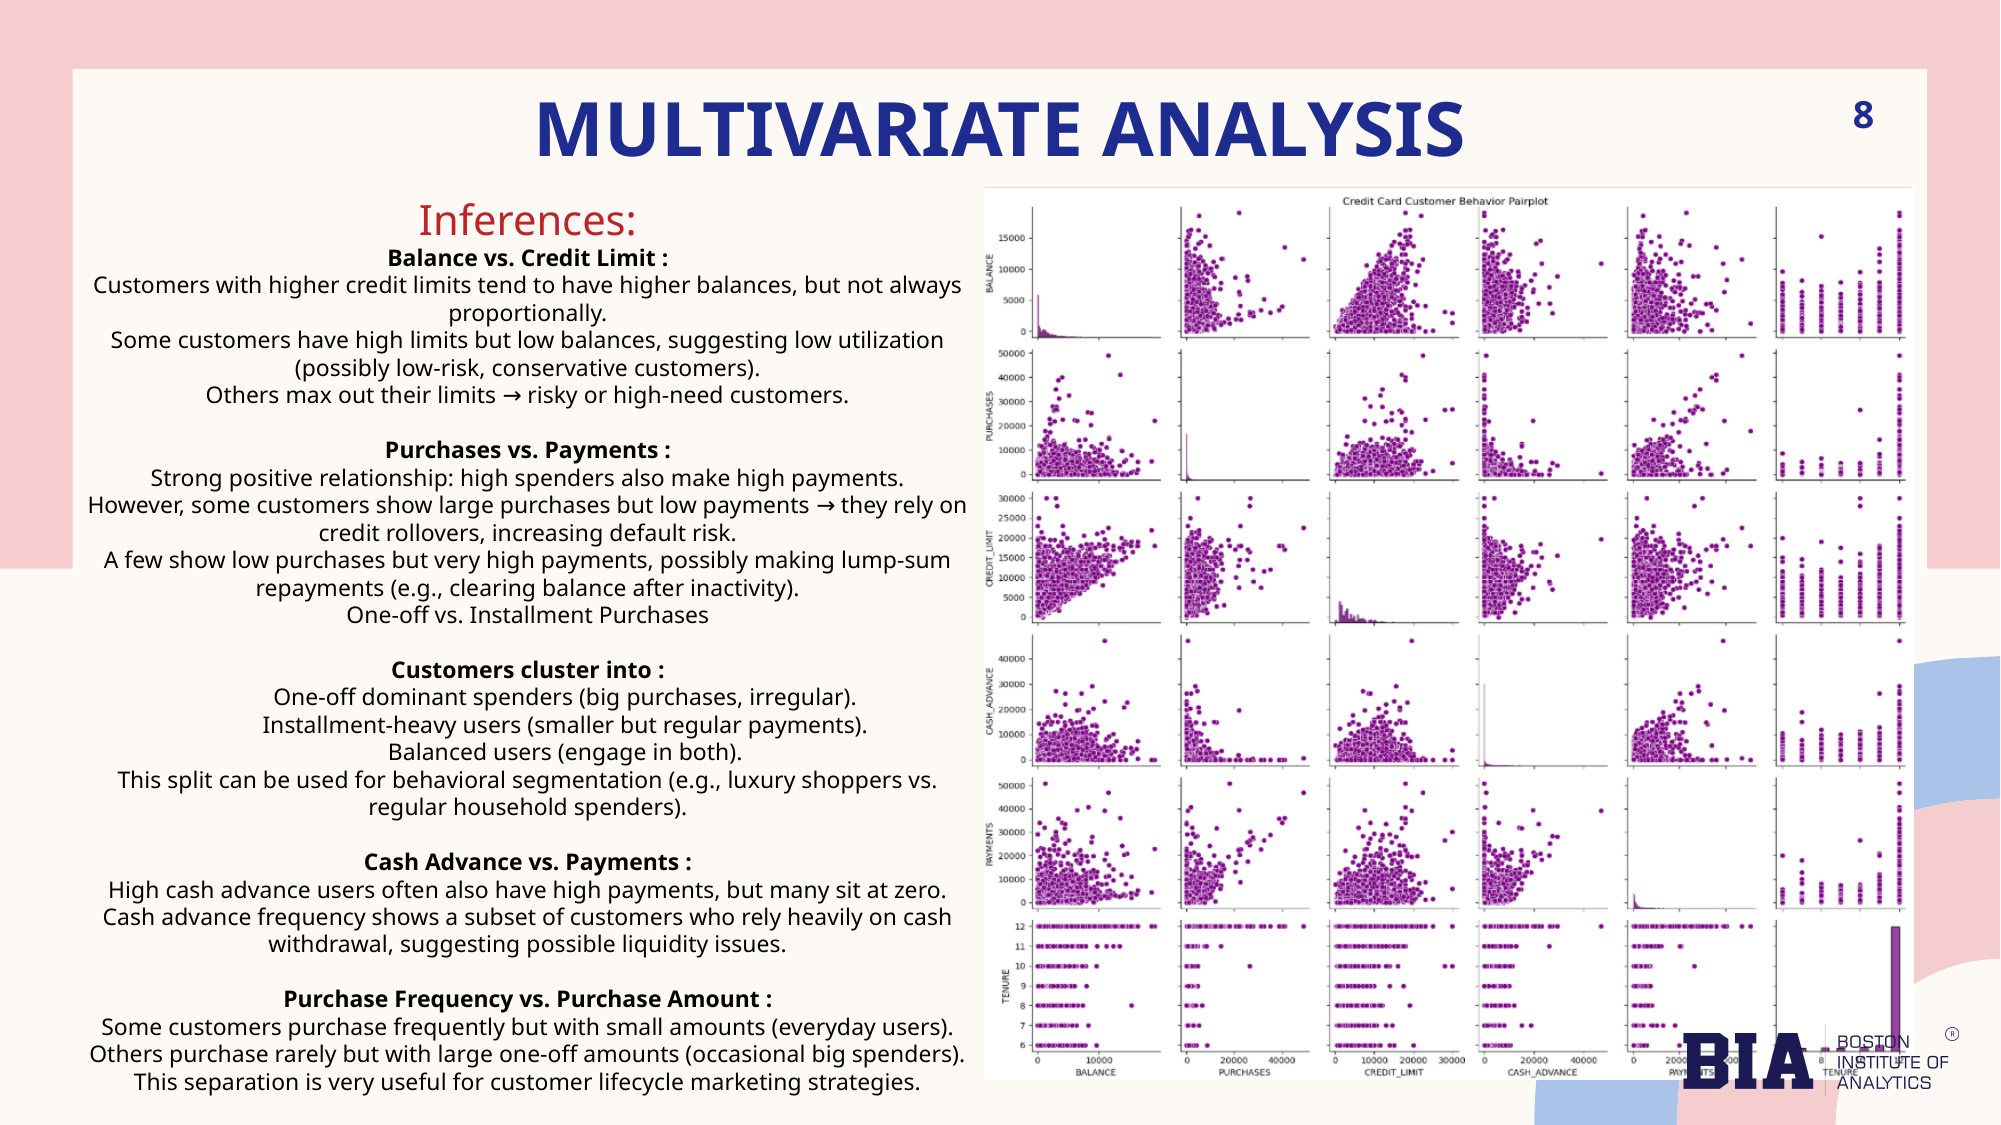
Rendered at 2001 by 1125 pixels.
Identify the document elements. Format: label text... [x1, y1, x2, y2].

text_box Inferences: Balance vs. Credit Limit : Customers with higher credit limits tend to have higher balances, but not always proportionally. Some customers have high limits but low balances, suggesting low utilization (possibly low-risk, conservative customers). Others max out their limits → risky or high-need customers. Purchases vs. Payments : Strong positive relationship: high spenders also make high payments. However, some customers show large purchases but low payments → they rely on credit rollovers, increasing default risk. A few show low purchases but very high payments, possibly making lump-sum repayments (e.g., clearing balance after inactivity). One-off vs. Installment Purchases Customers cluster into : One-off dominant spenders (big purchases, irregular). Installment-heavy users (smaller but regular payments). Balanced users (engage in both). This split can be used for behavioral segmentation (e.g., luxury shoppers vs. regular household spenders). Cash Advance vs. Payments : High cash advance users often also have high payments, but many sit at zero. Cash advance frequency shows a subset of customers who rely heavily on cash withdrawal, suggesting possible liquidity issues. Purchase Frequency vs. Purchase Amount : Some customers purchase frequently but with small amounts (everyday users). Others purchase rarely but with large one-off amounts (occasional big spenders). This separation is very useful for customer lifecycle marketing strategies. [71, 186, 985, 1103]
picture [984, 186, 1968, 1098]
title Multivariate analysis [420, 62, 1580, 172]
slide_number 8 [1699, 75, 1875, 153]
